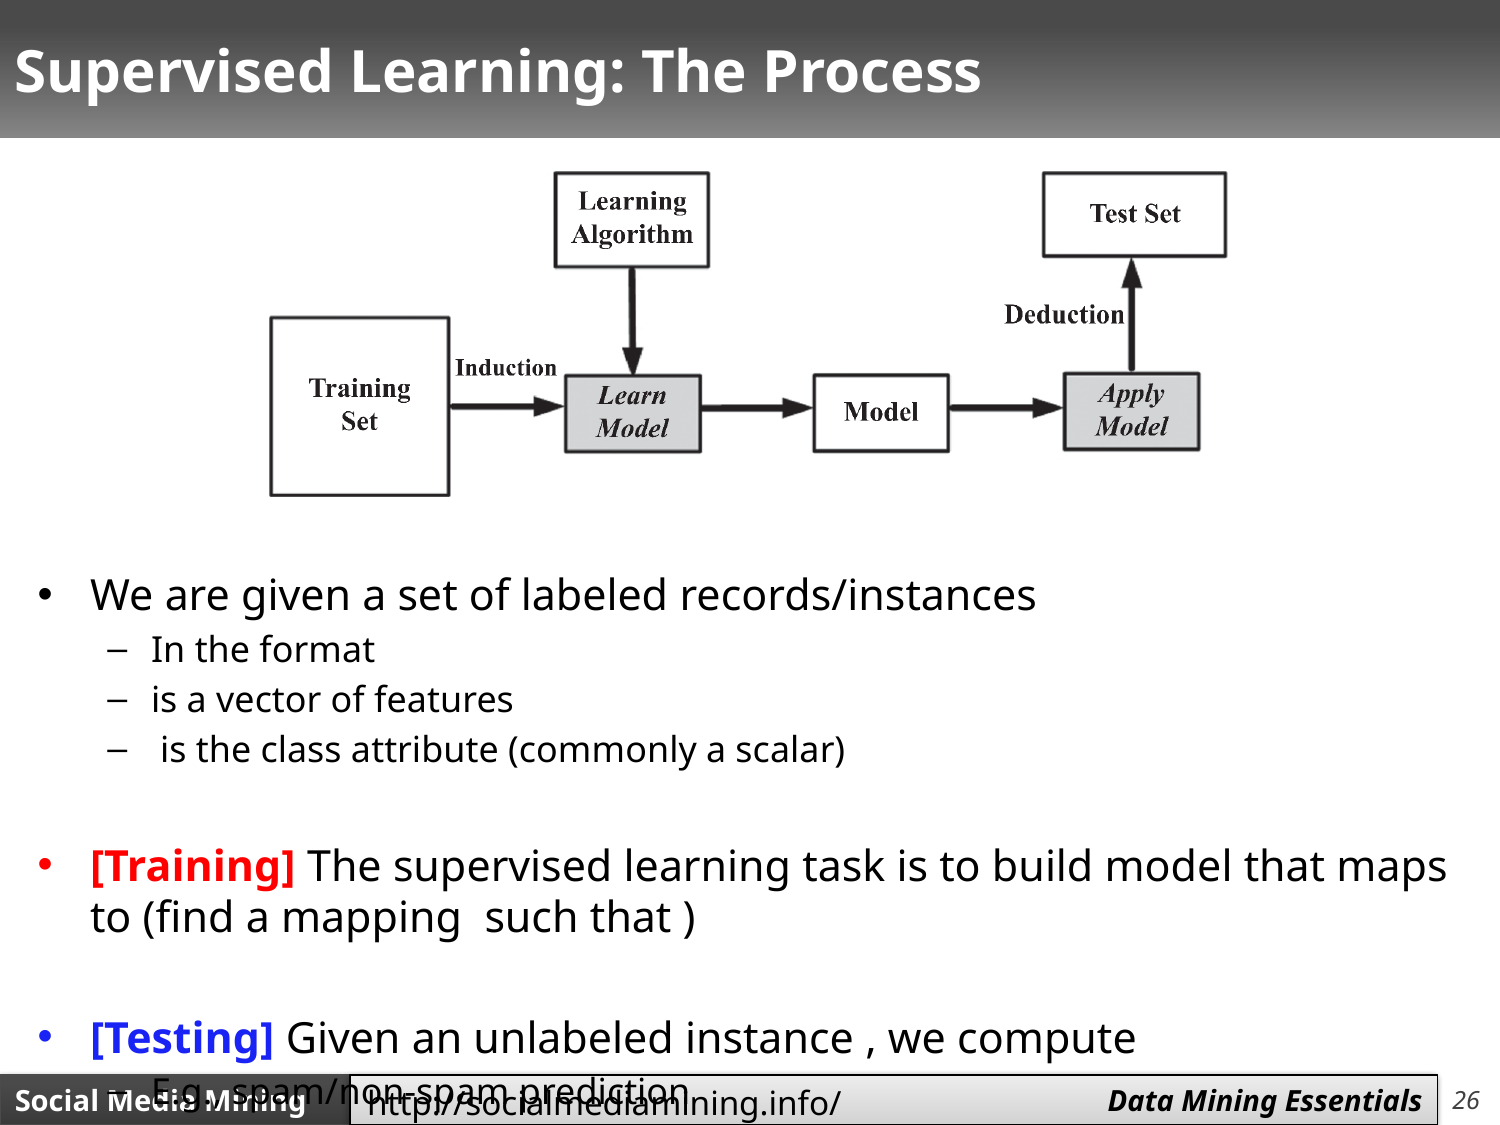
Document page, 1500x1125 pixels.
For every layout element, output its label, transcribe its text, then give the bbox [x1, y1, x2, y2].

title Supervised Learning: The Process [0, 0, 1500, 138]
picture [266, 162, 1234, 503]
